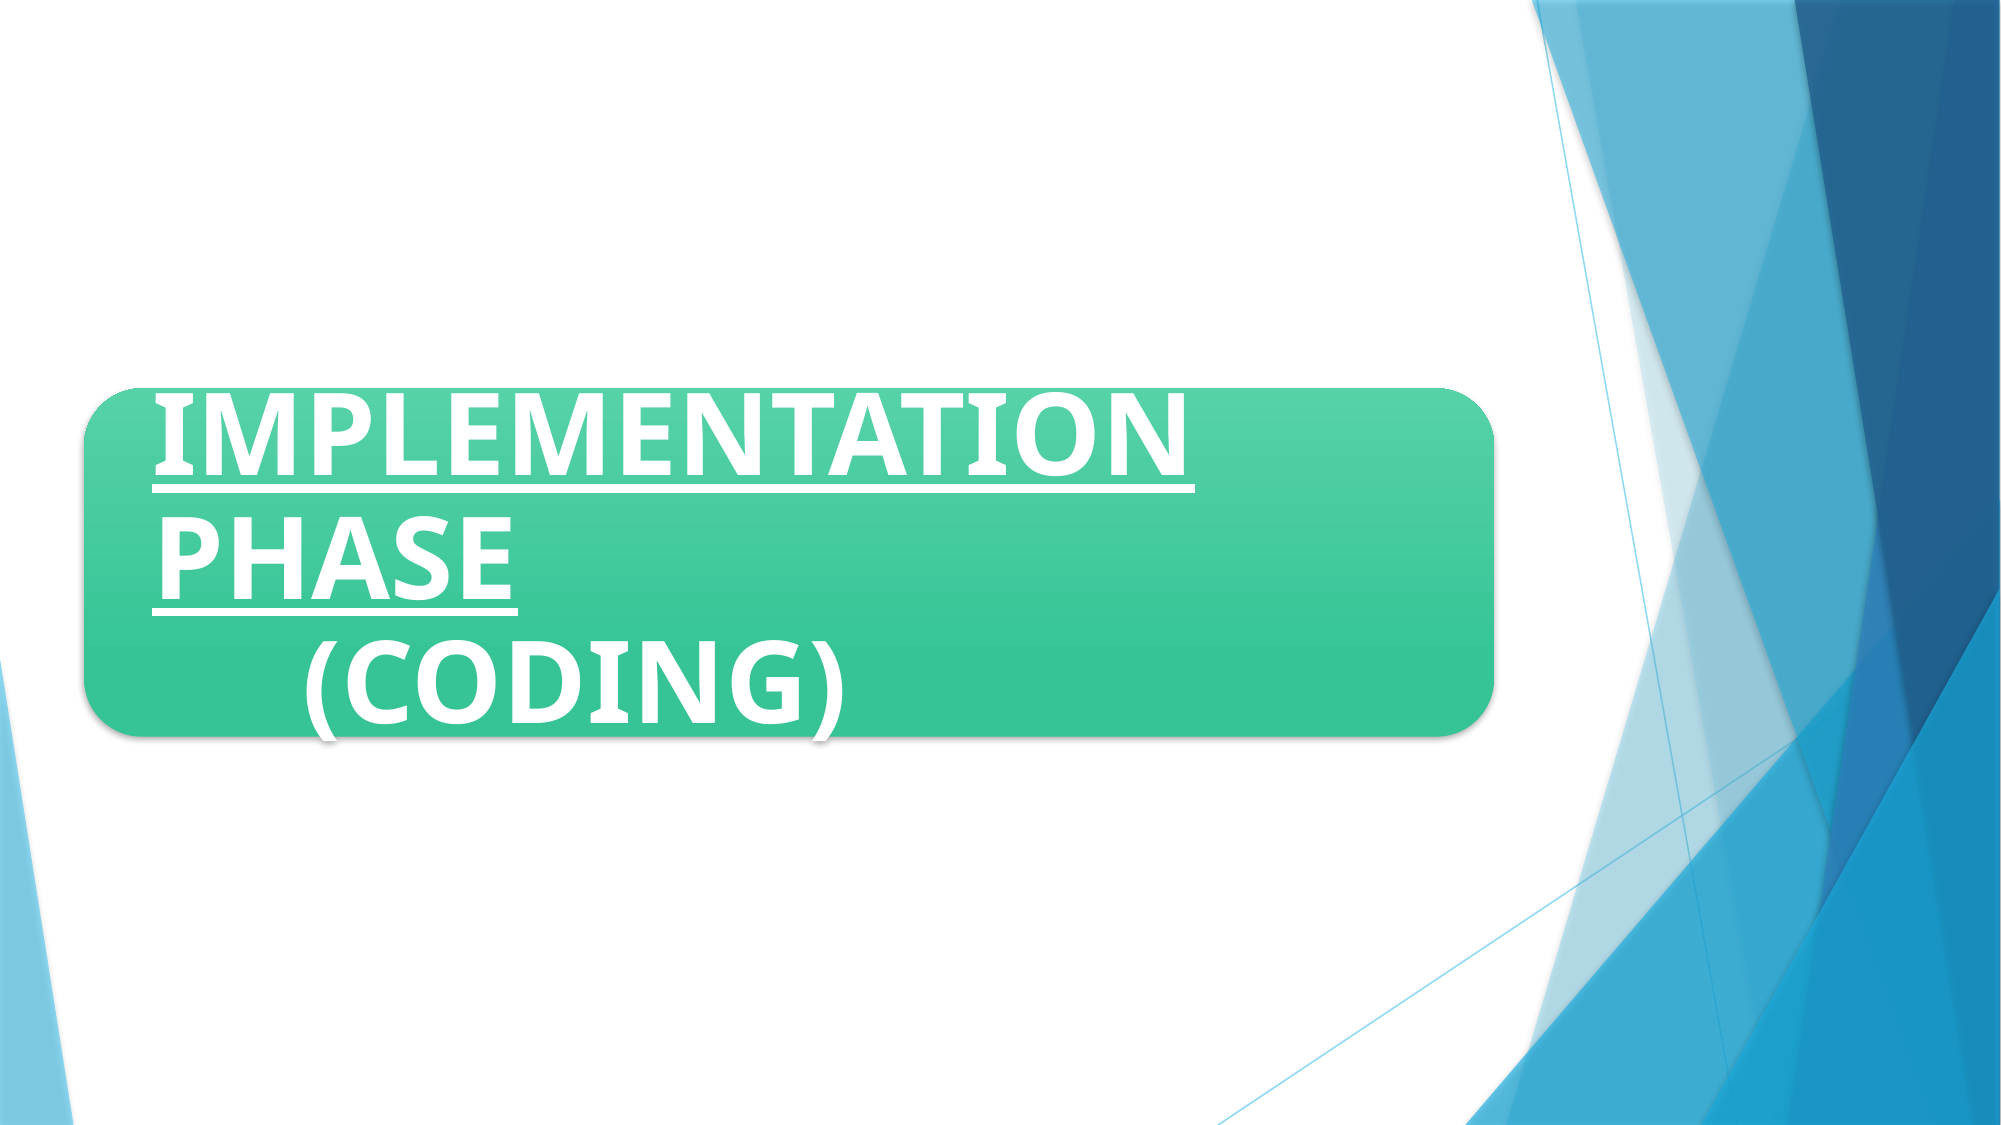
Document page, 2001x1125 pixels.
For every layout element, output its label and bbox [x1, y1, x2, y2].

text_box [83, 345, 1495, 780]
